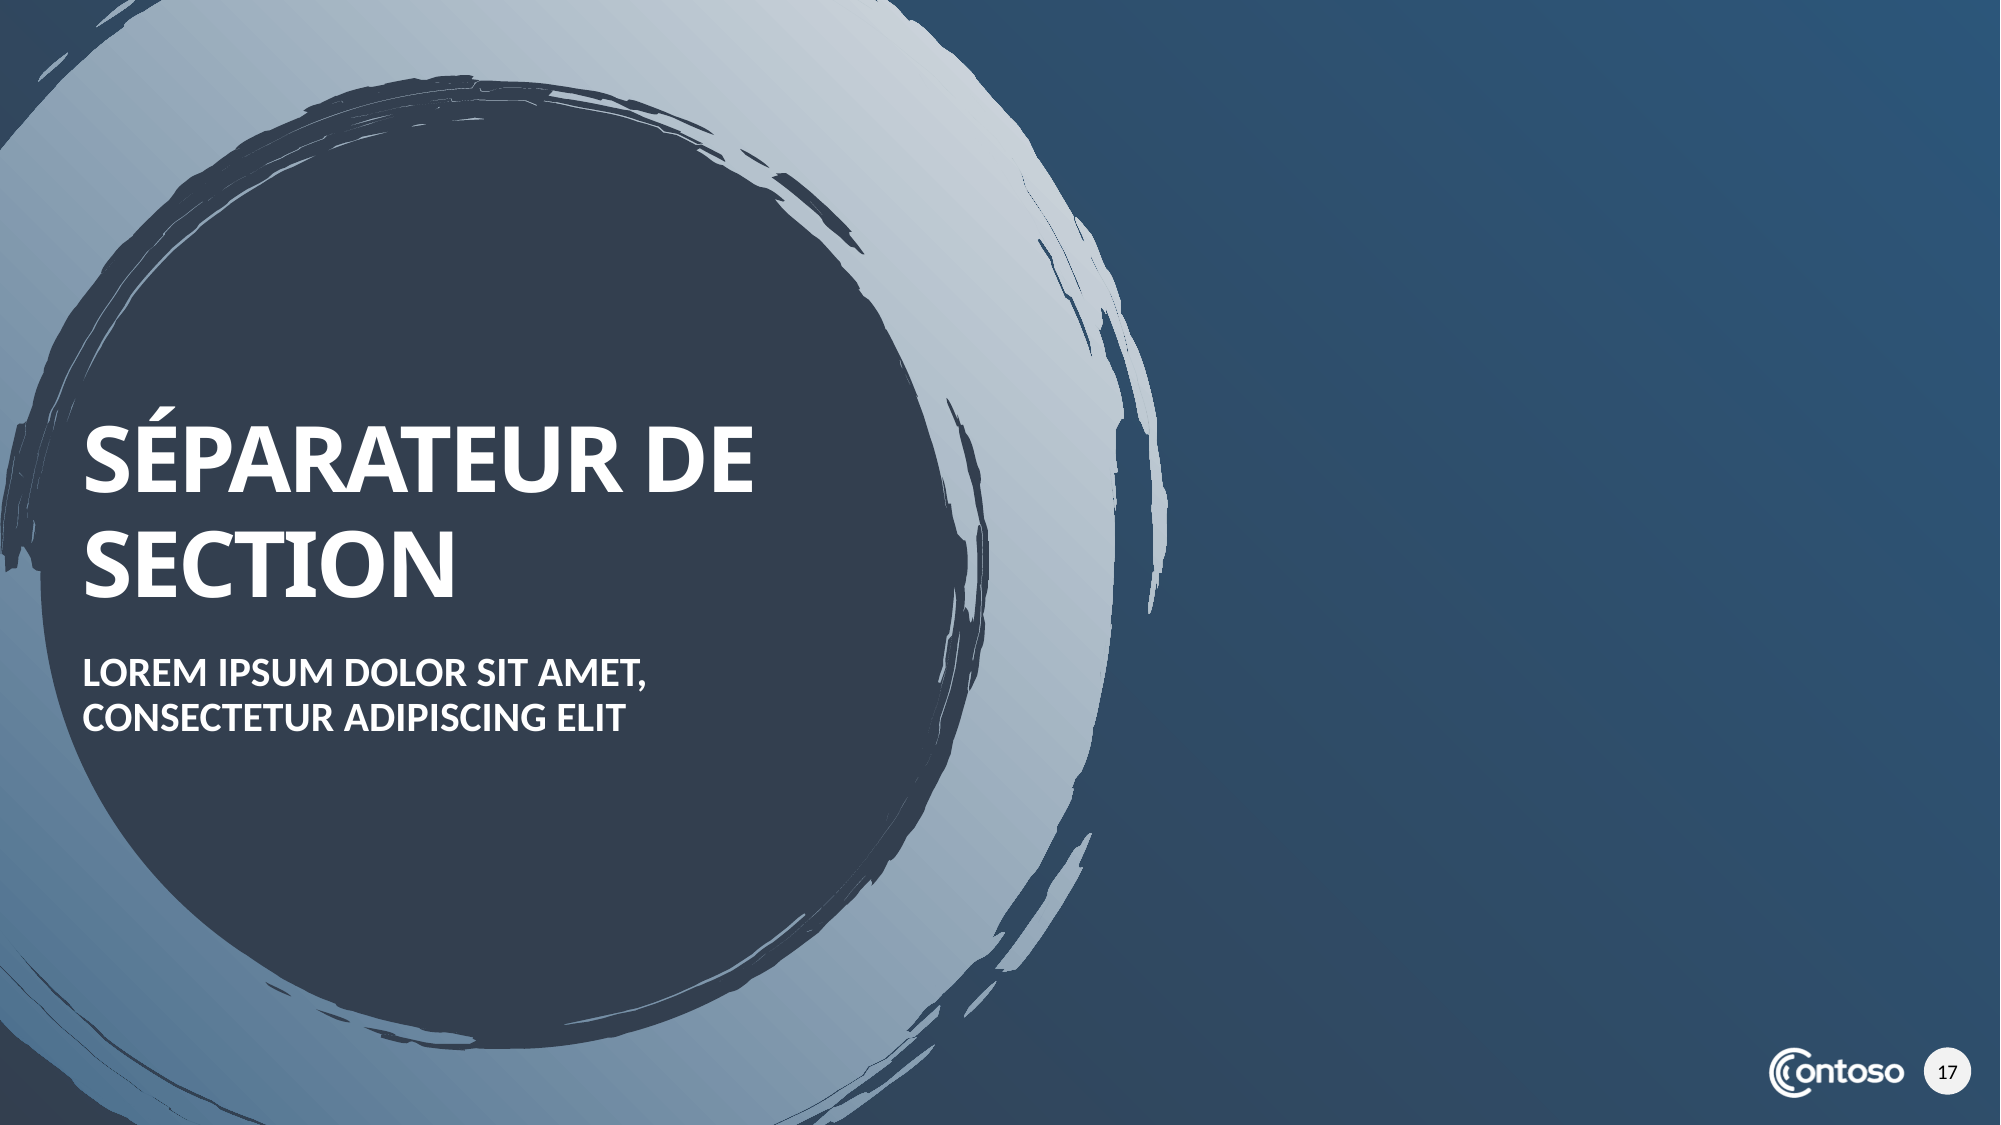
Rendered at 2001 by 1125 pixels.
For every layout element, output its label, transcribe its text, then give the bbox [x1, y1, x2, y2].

slide_number 17 [1923, 1047, 1972, 1095]
list Lorem ipsum dolor sit amet, consectetur adipiscing elit [82, 650, 869, 823]
picture [1764, 1043, 1909, 1099]
title Séparateur de section [82, 274, 869, 616]
